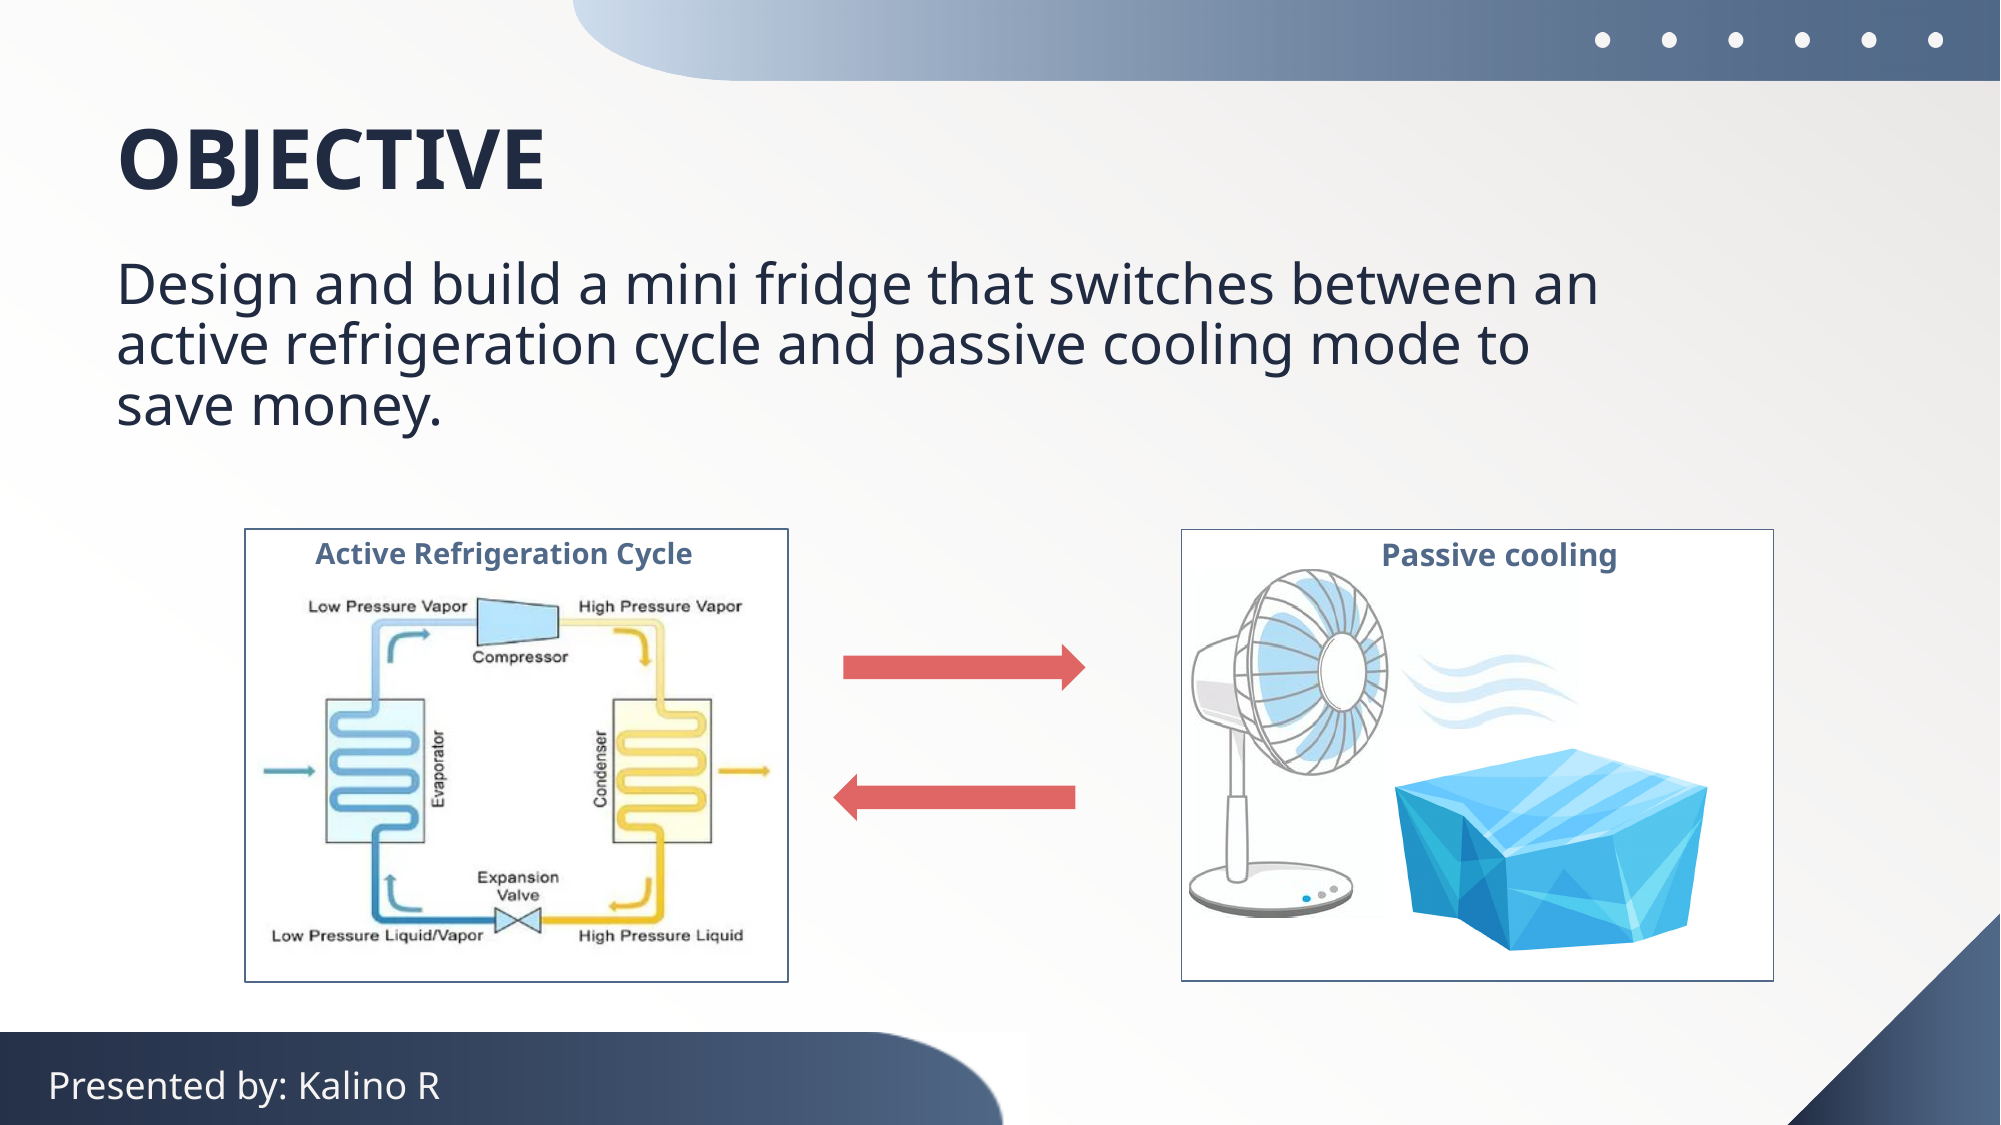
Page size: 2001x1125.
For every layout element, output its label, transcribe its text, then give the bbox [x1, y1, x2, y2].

title OBJECTIVE [101, 54, 1827, 272]
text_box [1181, 519, 1774, 982]
picture [0, 0, 2000, 1125]
text_box [843, 643, 1086, 692]
text_box [835, 773, 1076, 821]
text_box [245, 519, 830, 982]
list Design and build a mini fridge that switches between an active refrigeration cycle and passive cooling mode to save money. [101, 248, 1665, 494]
